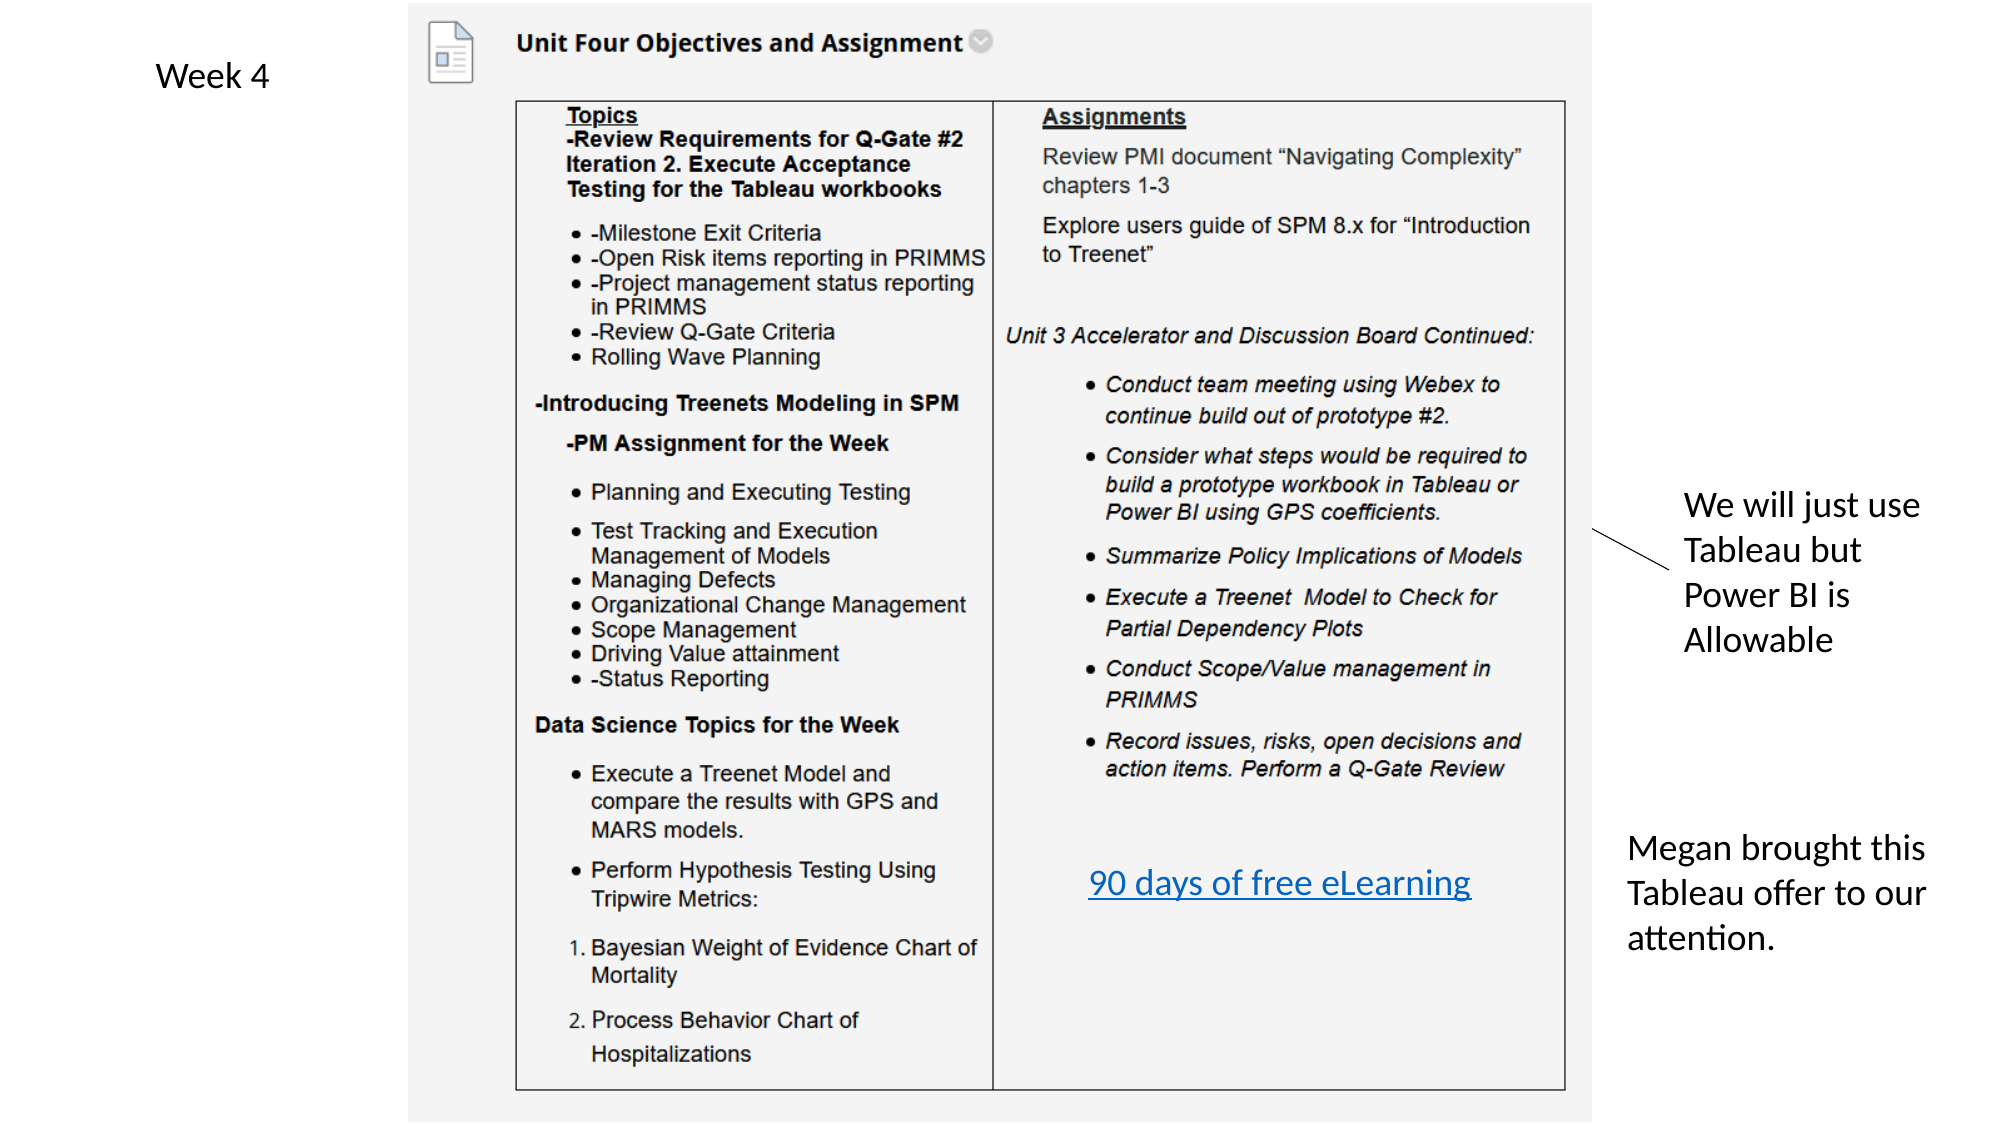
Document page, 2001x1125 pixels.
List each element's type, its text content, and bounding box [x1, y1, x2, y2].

picture [408, 3, 1592, 1122]
text_box We will just use Tableau but Power BI is Allowable [1669, 472, 1973, 668]
text_box Megan brought this Tableau offer to our attention. [1612, 815, 1973, 966]
text_box Week 4 [50, 43, 375, 104]
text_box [1592, 509, 1669, 572]
